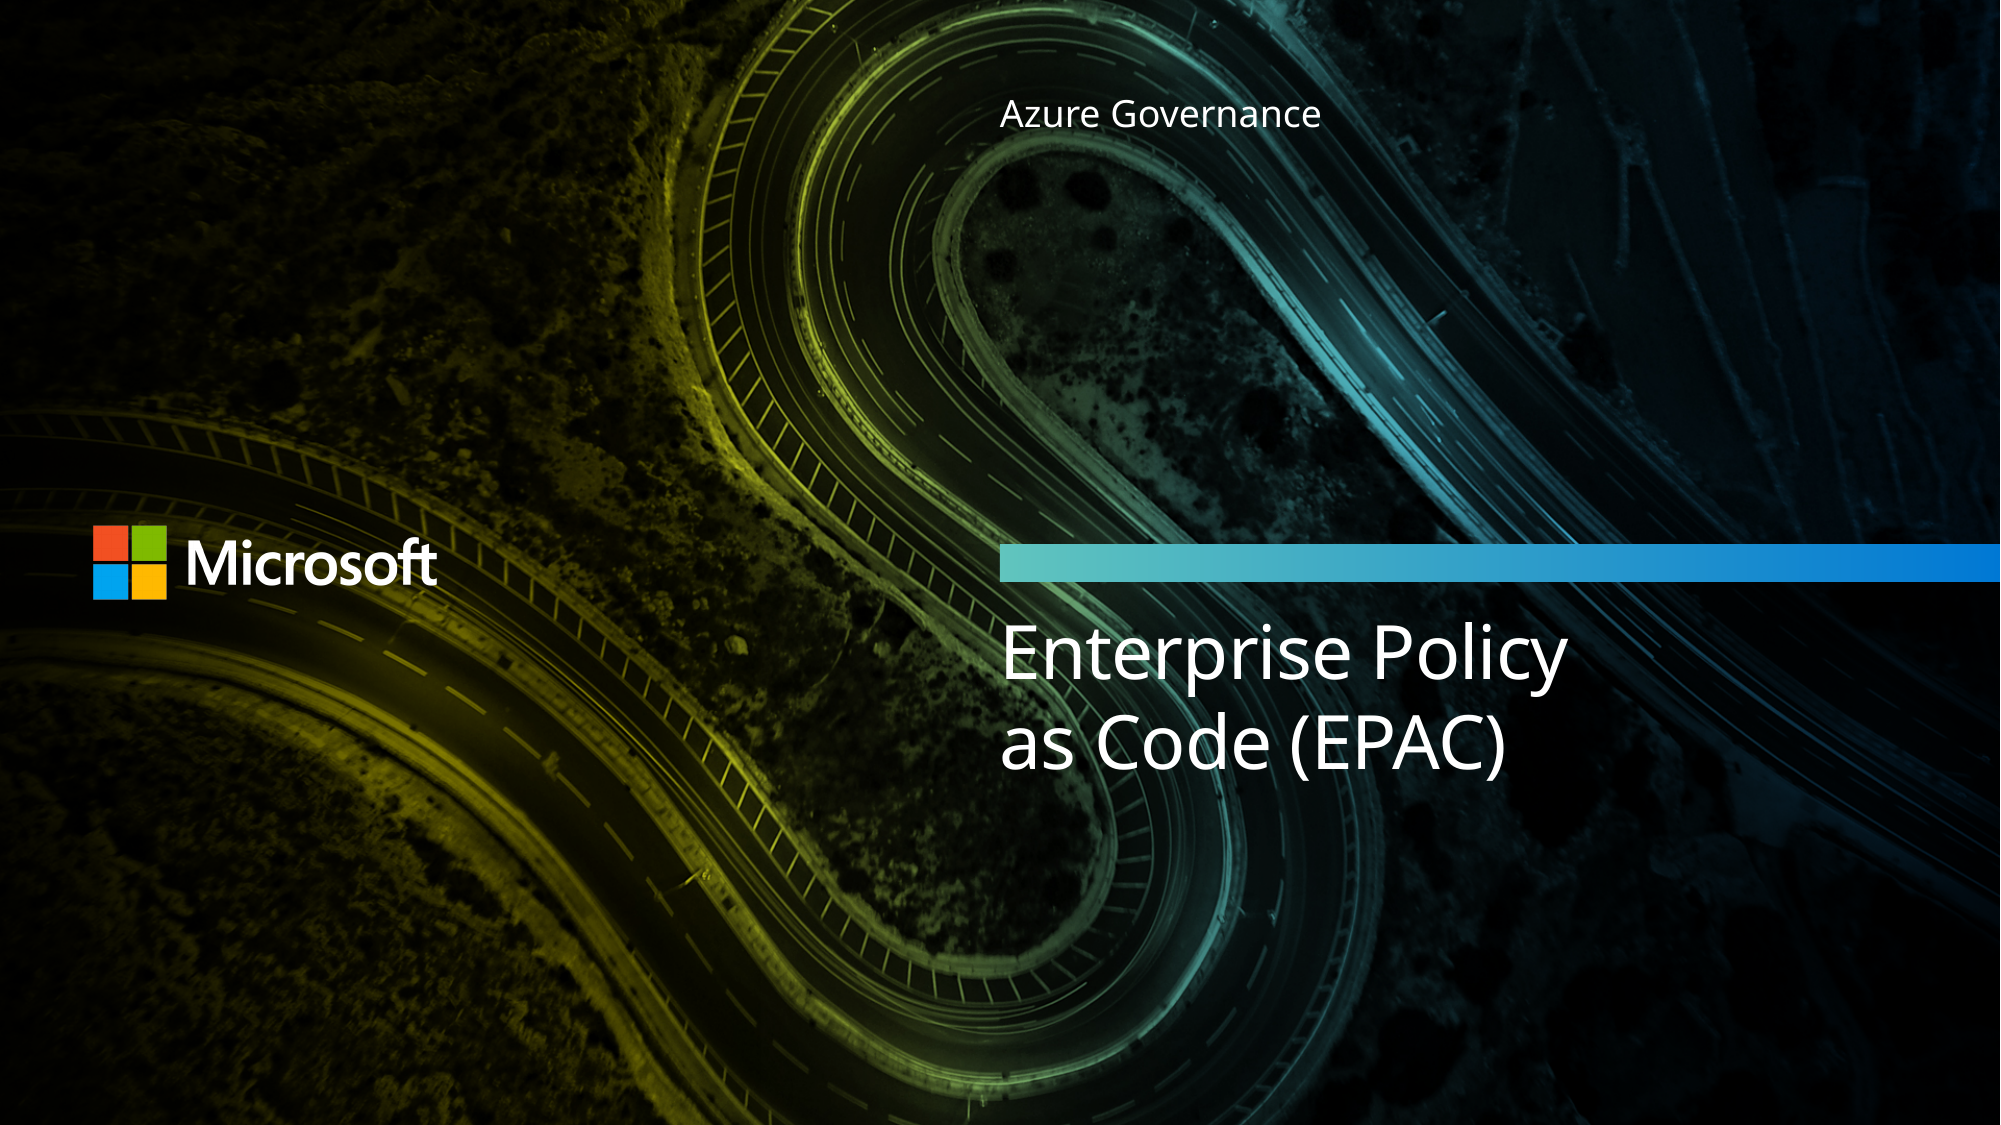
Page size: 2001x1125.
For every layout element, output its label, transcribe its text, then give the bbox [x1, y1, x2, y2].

title Enterprise Policy as Code (EPAC) [999, 604, 1763, 938]
list Azure Governance [999, 89, 1763, 136]
picture [20, 0, 2000, 1125]
